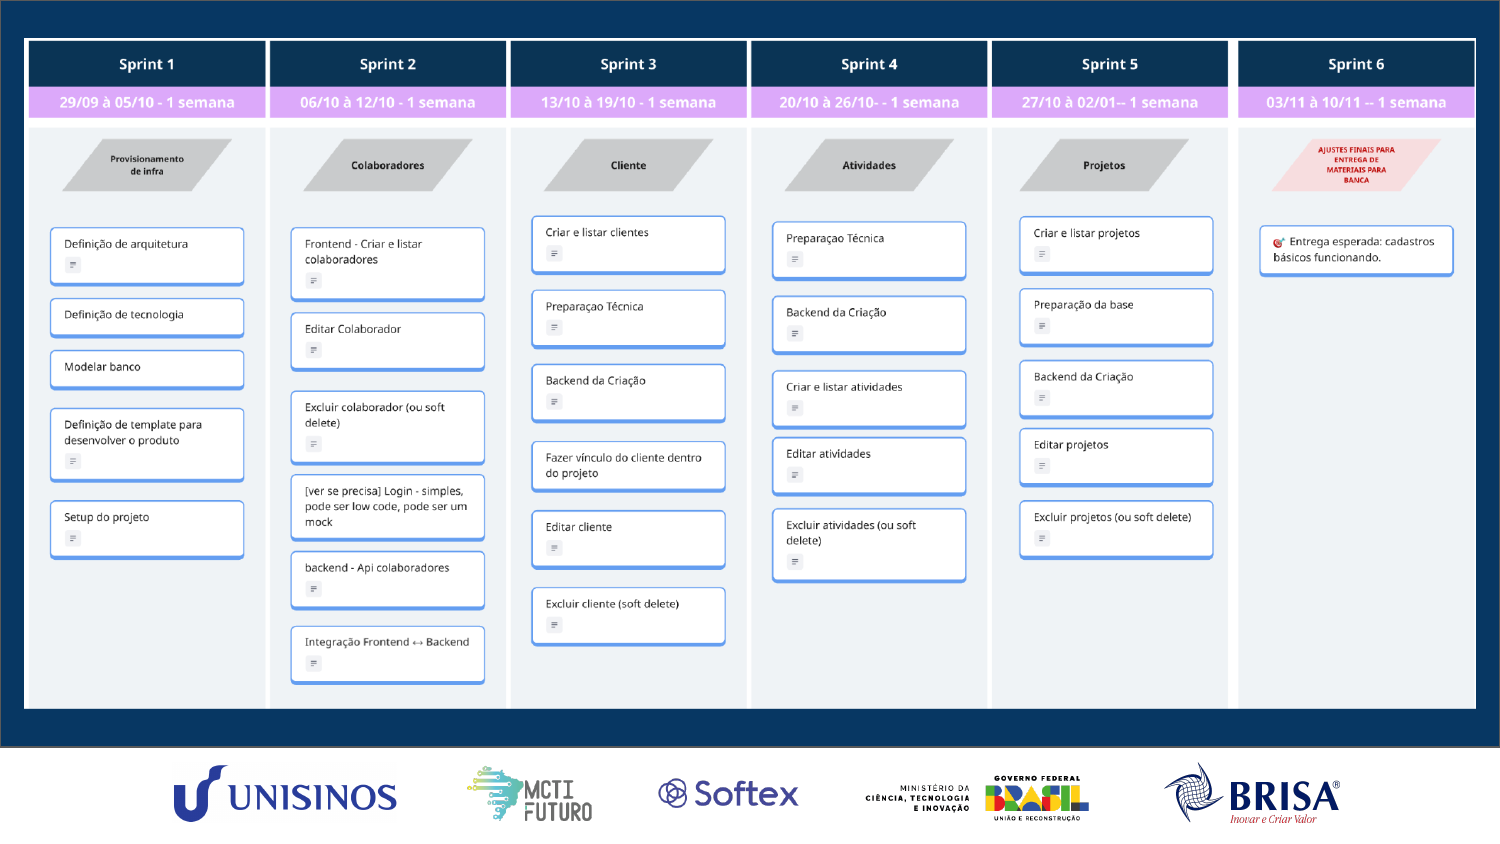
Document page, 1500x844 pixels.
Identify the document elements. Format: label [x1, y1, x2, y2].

picture [24, 37, 1476, 710]
text_box [0, 0, 1500, 748]
picture [172, 746, 1340, 839]
